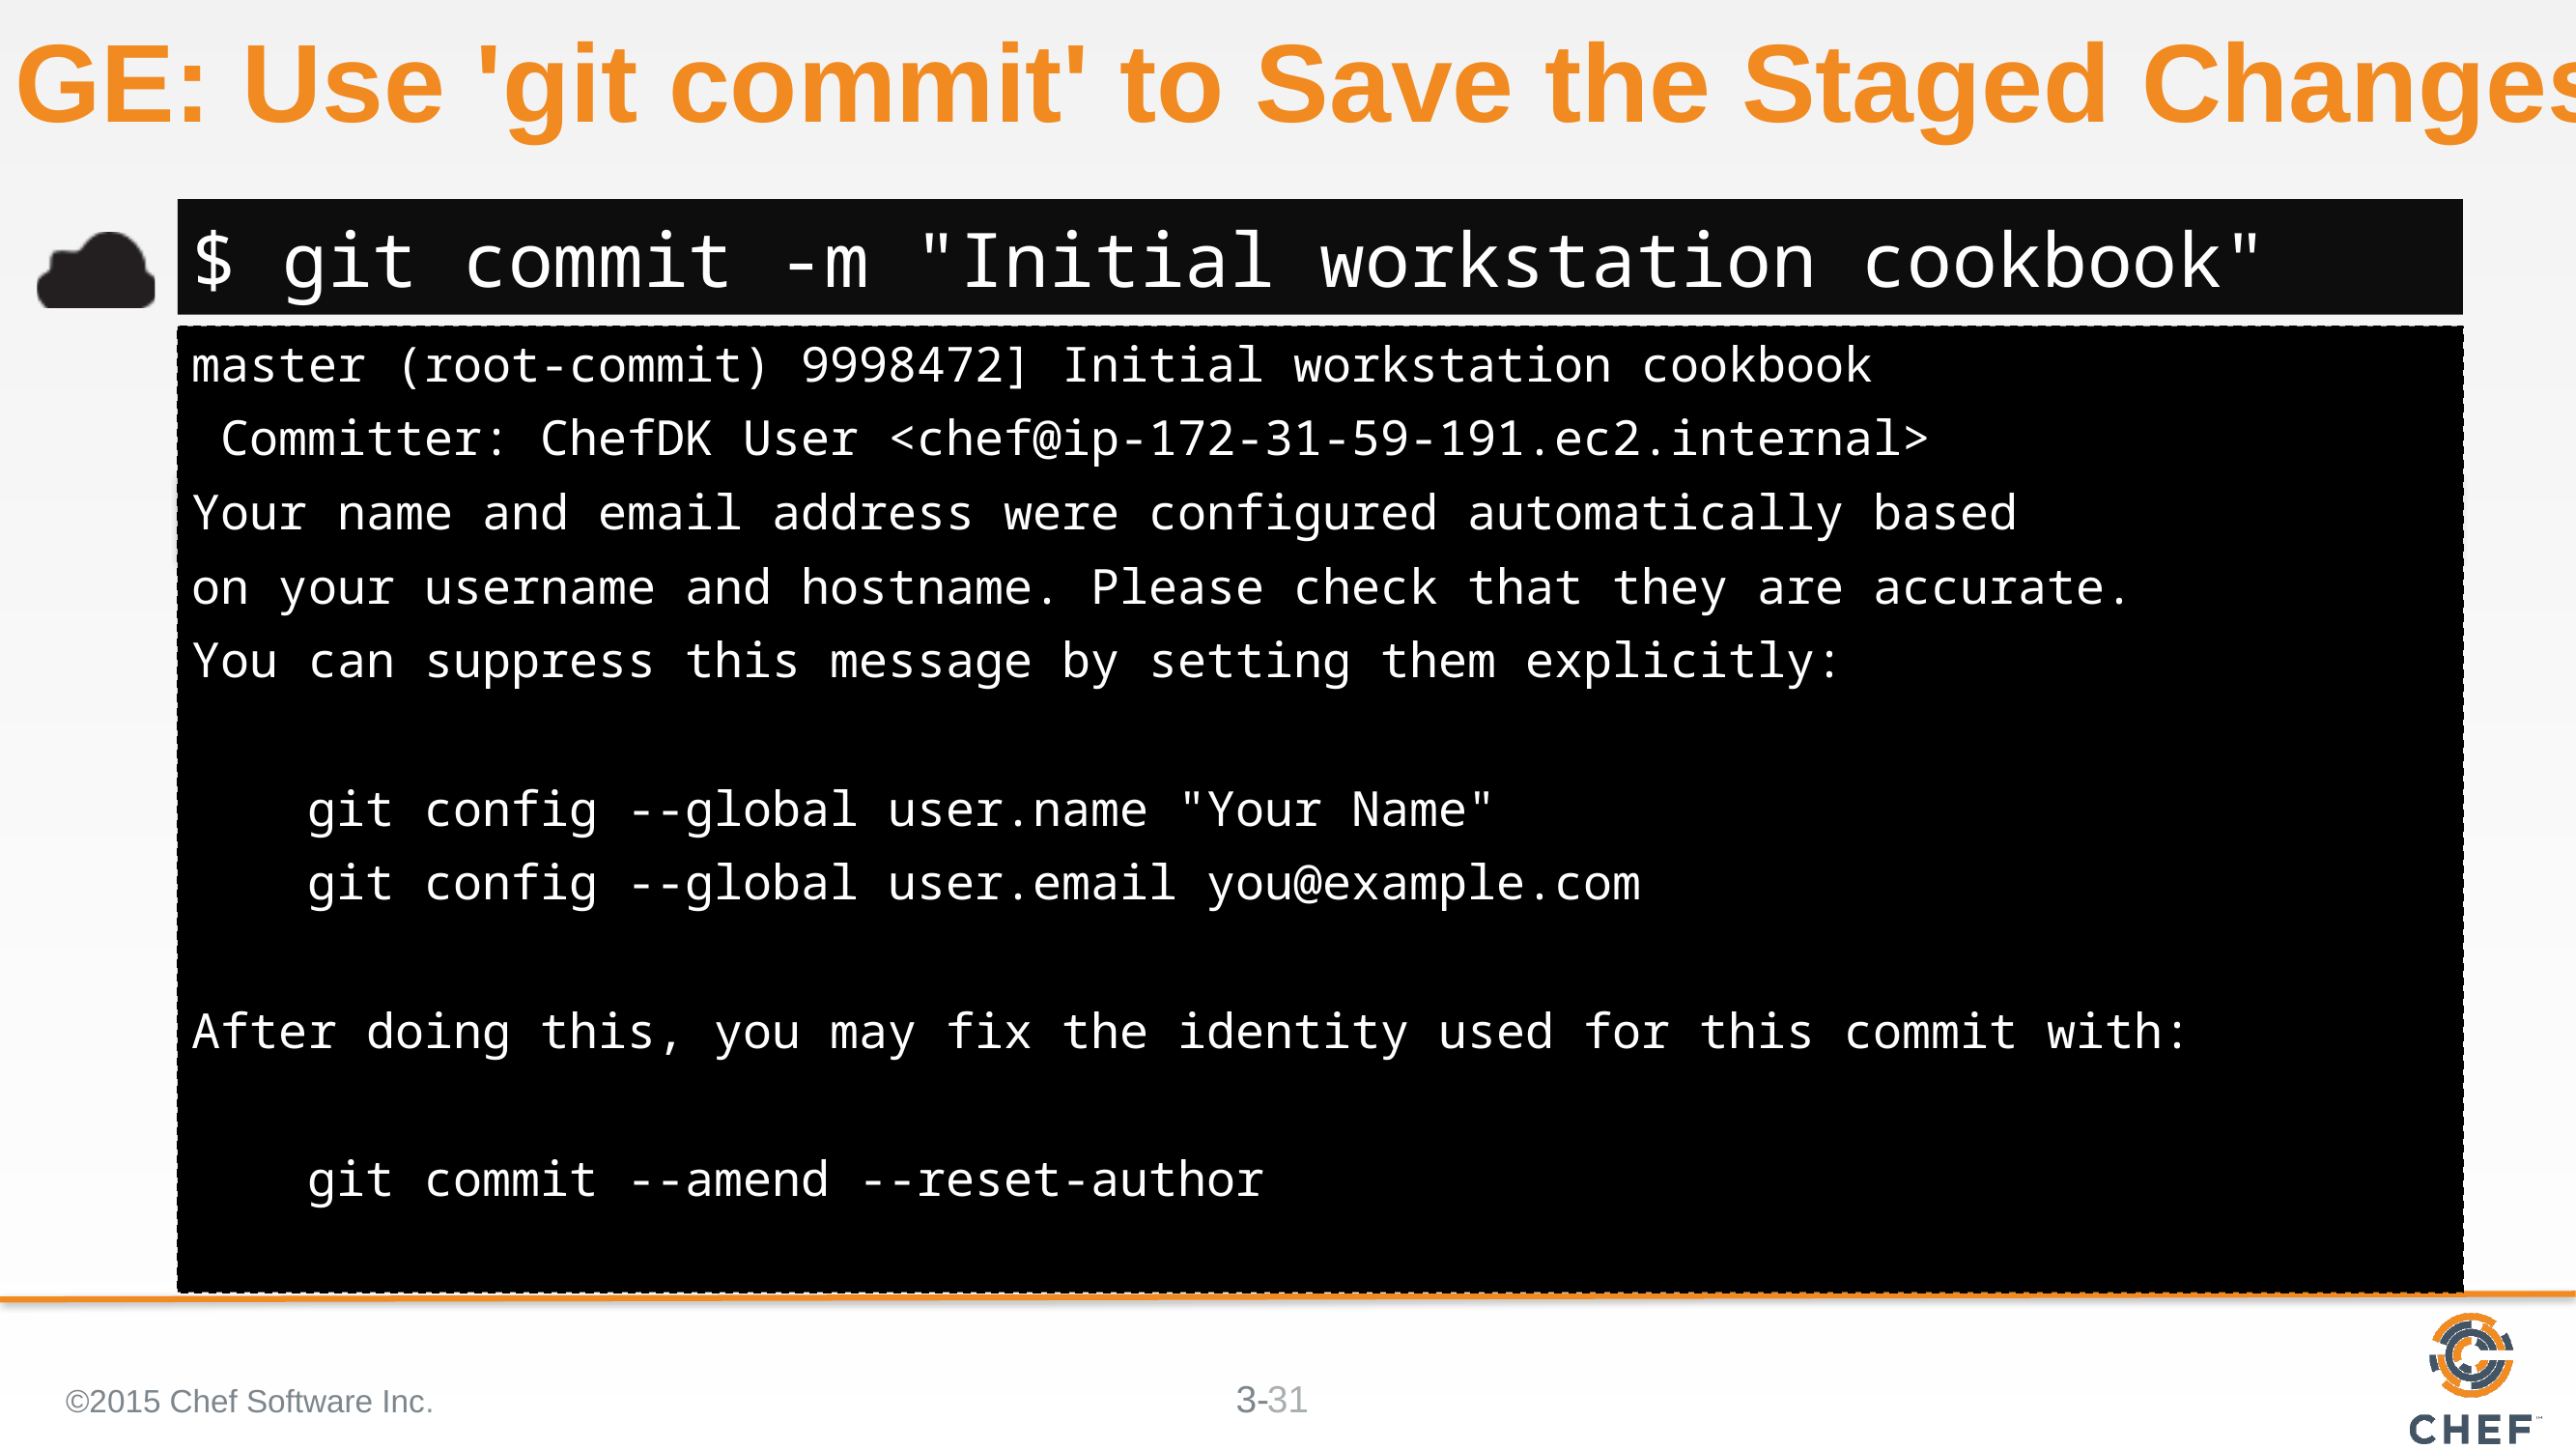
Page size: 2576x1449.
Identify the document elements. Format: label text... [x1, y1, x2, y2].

list $ git commit -m "Initial workstation cookbook" [177, 199, 2463, 315]
title GE: Use 'git commit' to Save the Staged Changes [14, 26, 2576, 180]
list master (root-commit) 9998472] Initial workstation cookbook Committer: ChefDK User <chef@ip-172-31-59-191.ec2.internal> Your name and email address were configured automatically based on your username and hostname. Please check that they are accurate. You can suppress this message by setting them explicitly: git config --global user.name "Your Name" git config --global user.email you@example.com After doing this, you may fix the identity used for this commit with: git commit --amend --reset-author [177, 326, 2464, 1293]
slide_number 31 [998, 1359, 1578, 1437]
footer ©2015 Chef Software Inc. [51, 1359, 952, 1440]
picture [2399, 1297, 2550, 1449]
